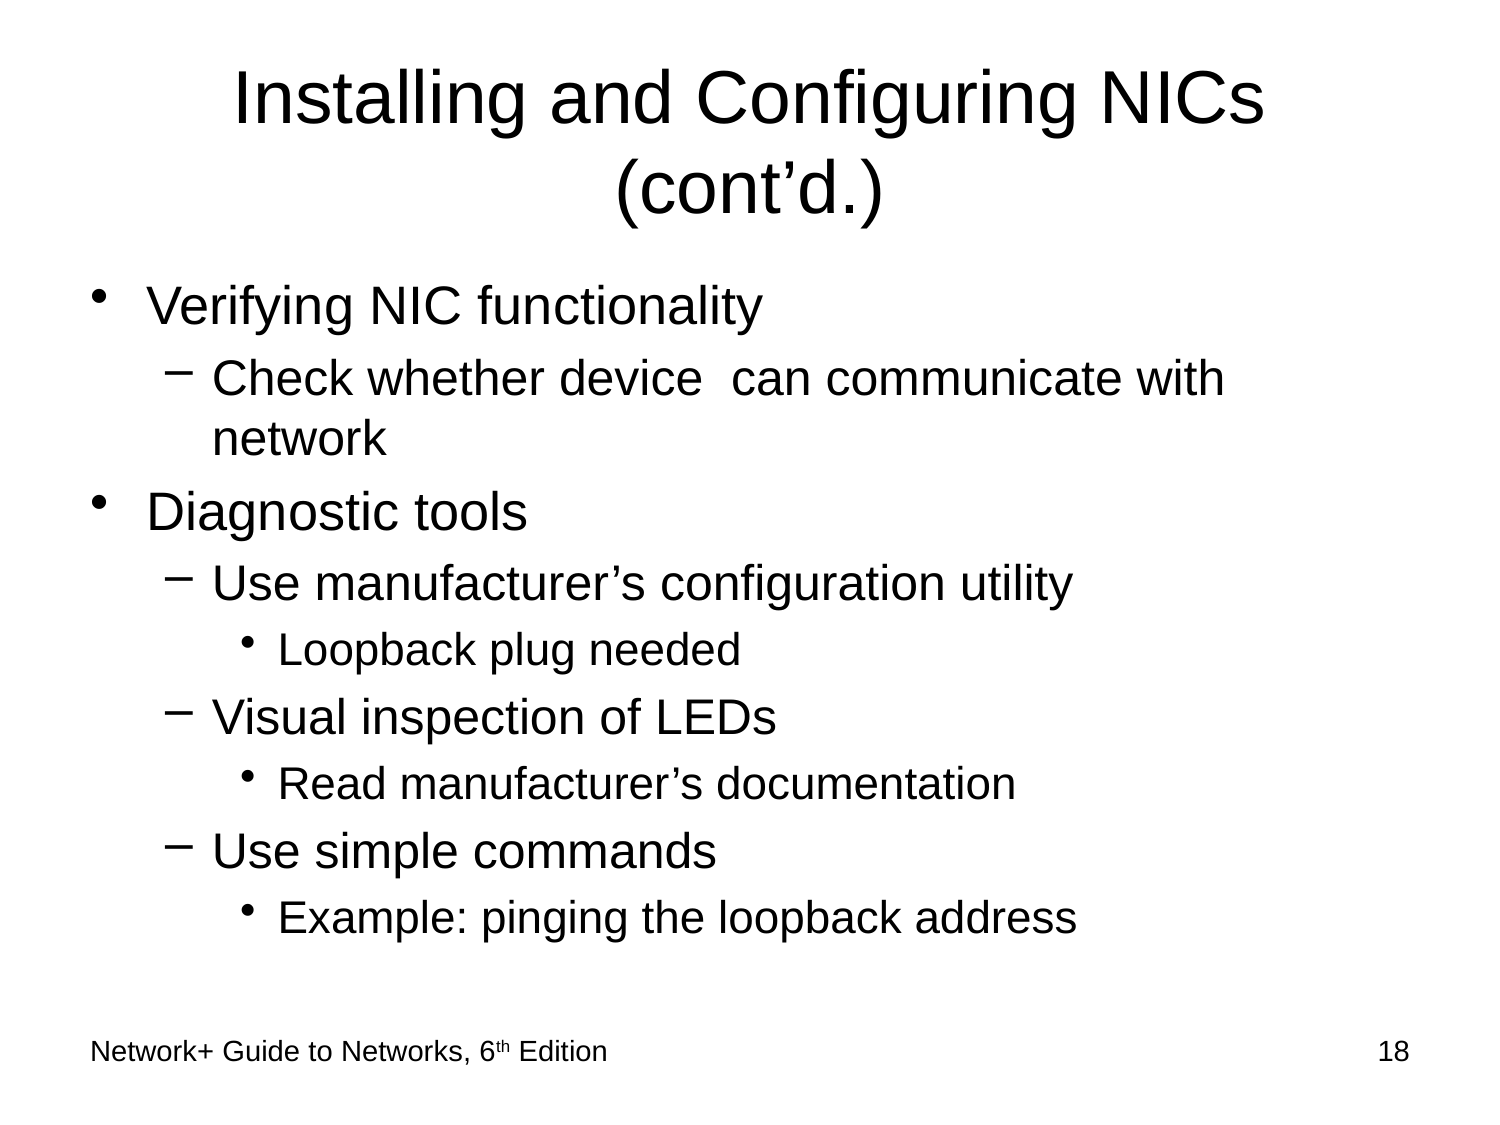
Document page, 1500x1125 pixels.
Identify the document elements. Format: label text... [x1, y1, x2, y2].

slide_number 18 [1074, 1024, 1426, 1103]
list Verifying NIC functionality Check whether device can communicate with network Diagnostic tools Use manufacturer’s configuration utility Loopback plug needed Visual inspection of LEDs Read manufacturer’s documentation Use simple commands Example: pinging the loopback address [75, 262, 1425, 1005]
footer Network+ Guide to Networks, 6th Edition [74, 1024, 988, 1103]
title Installing and Configuring NICs (cont’d.) [75, 45, 1425, 233]
